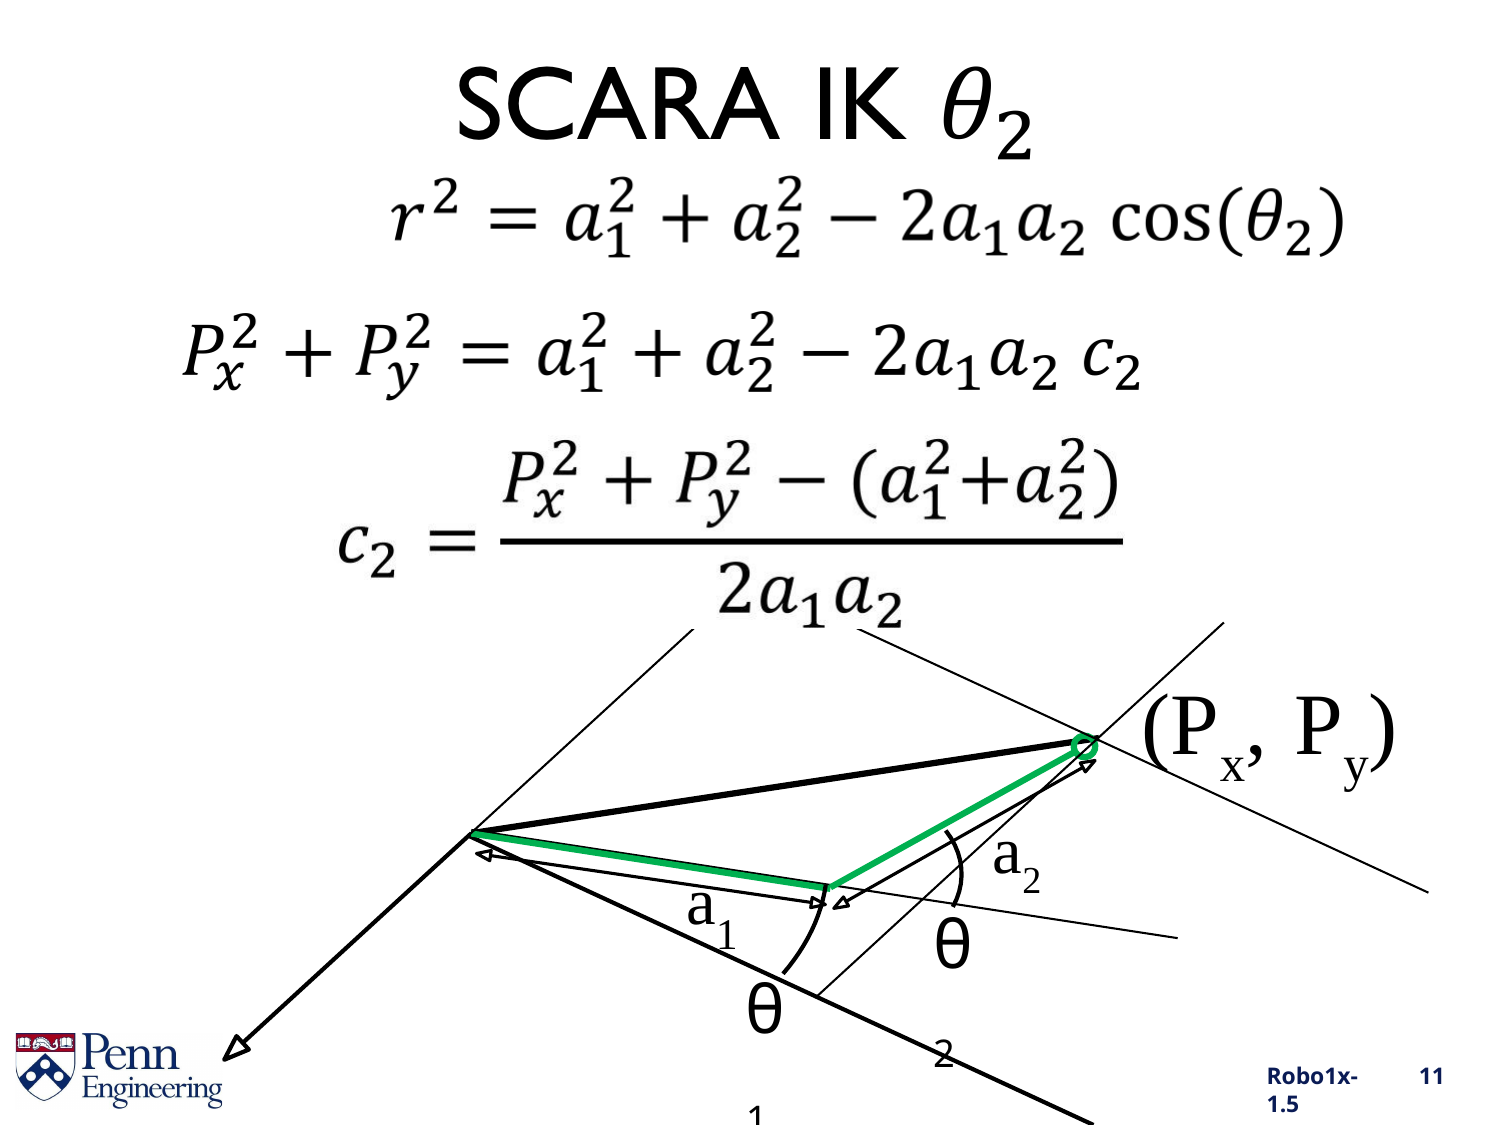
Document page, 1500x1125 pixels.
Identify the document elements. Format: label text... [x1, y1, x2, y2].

text_box [833, 896, 849, 909]
slide_number 11 [1414, 1058, 1449, 1125]
text_box [385, 166, 1375, 259]
text_box a [684, 857, 718, 938]
text_box θ1 [743, 962, 805, 1125]
text_box [810, 897, 826, 908]
text_box [1079, 742, 1096, 758]
picture [15, 1033, 223, 1110]
text_box [788, 906, 822, 962]
text_box [146, 29, 1354, 170]
text_box [1073, 735, 1094, 755]
text_box [224, 1036, 249, 1060]
text_box (Px, Py) [1139, 666, 1402, 792]
text_box Robo1x-1.5 [1264, 1058, 1390, 1117]
text_box [818, 885, 826, 902]
text_box θ2 [931, 901, 993, 1075]
text_box [947, 841, 962, 901]
text_box [945, 830, 953, 844]
text_box [332, 427, 1147, 629]
text_box [176, 300, 1173, 402]
text_box [476, 850, 492, 861]
text_box a2 [990, 806, 1047, 902]
text_box [1080, 760, 1096, 772]
text_box 1 [713, 905, 741, 959]
